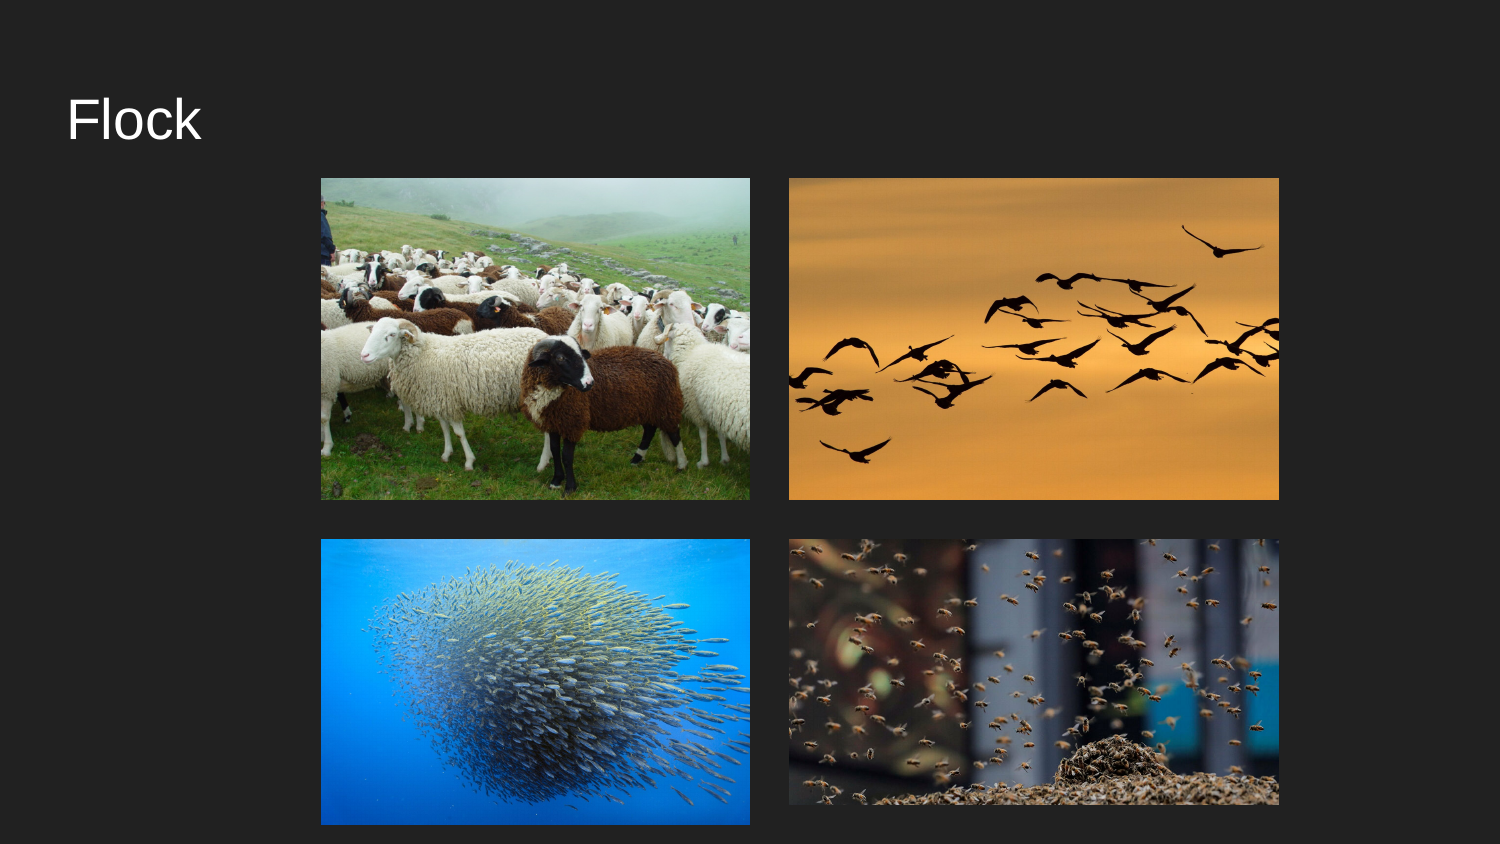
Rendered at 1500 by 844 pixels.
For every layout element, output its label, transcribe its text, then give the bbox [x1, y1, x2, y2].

picture [788, 539, 1279, 805]
picture [375, 641, 381, 653]
picture [321, 539, 751, 825]
picture [321, 178, 751, 501]
title Flock [51, 72, 1449, 167]
picture [788, 178, 1279, 501]
